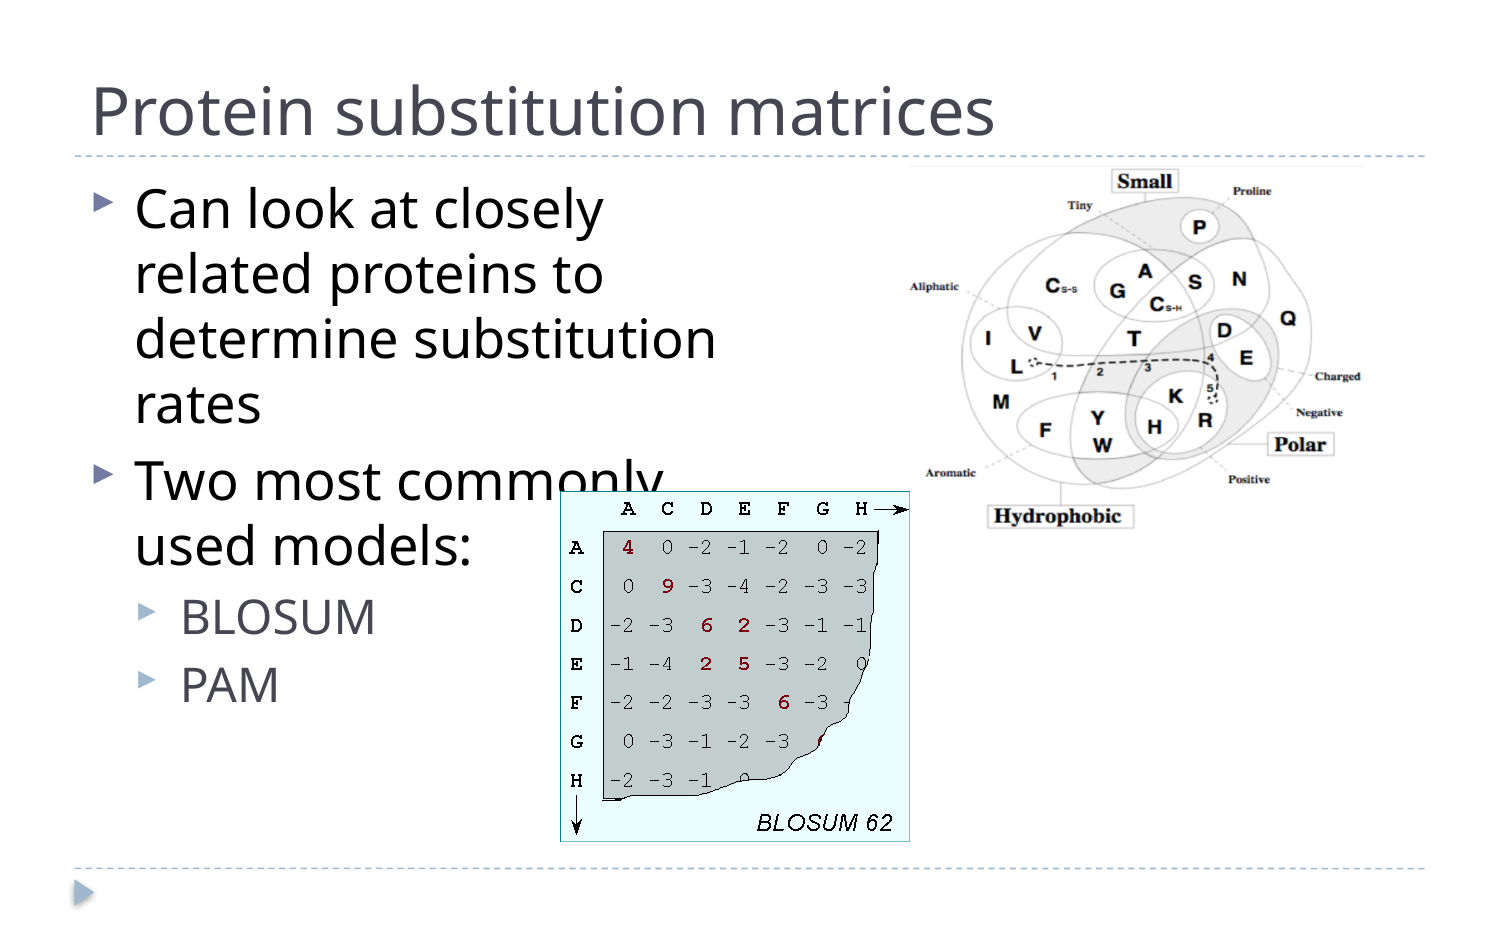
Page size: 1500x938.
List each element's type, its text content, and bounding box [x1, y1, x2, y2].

picture [562, 166, 1365, 842]
list Can look at closely related proteins to determine substitution rates Two most commonly used models: BLOSUM PAM [75, 166, 755, 842]
title Protein substitution matrices [75, 20, 1425, 157]
